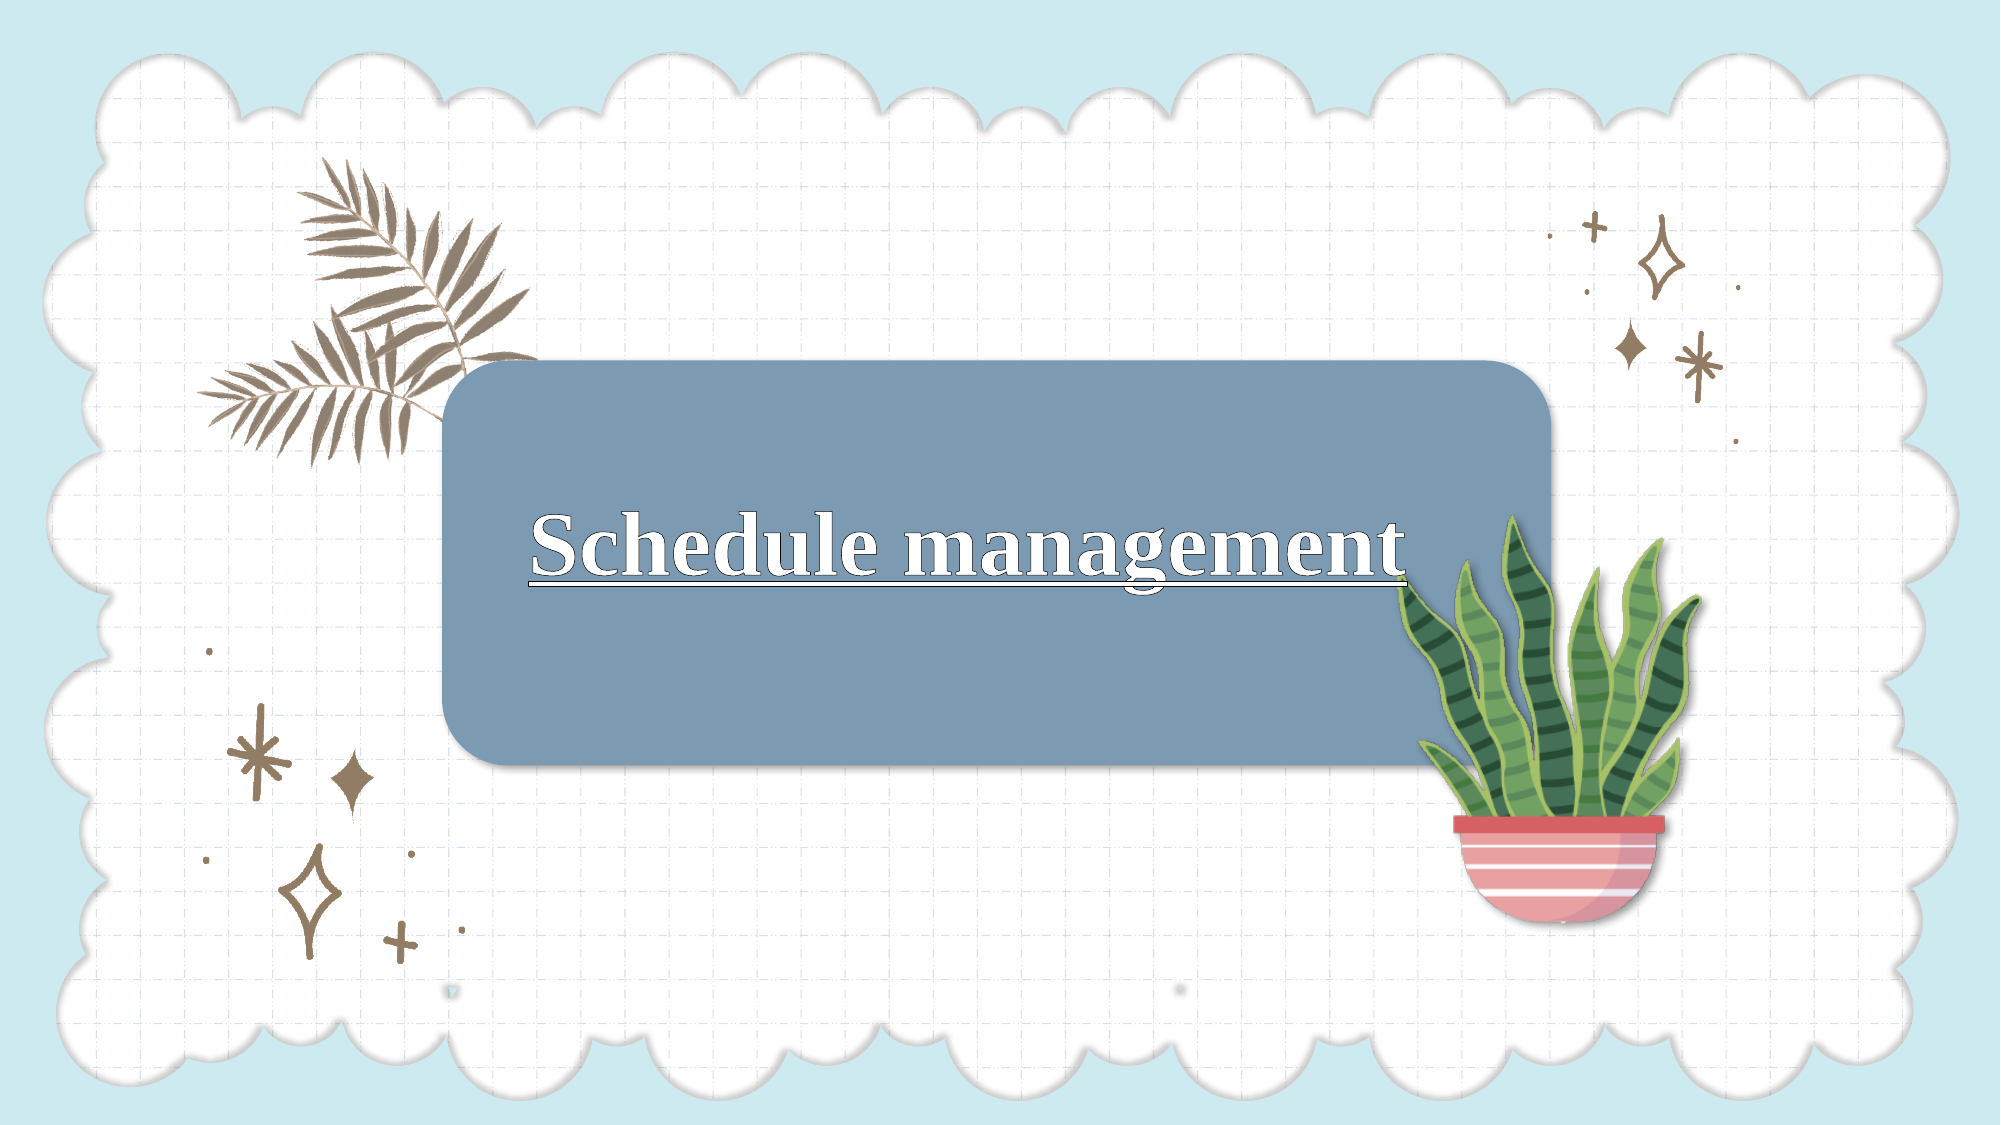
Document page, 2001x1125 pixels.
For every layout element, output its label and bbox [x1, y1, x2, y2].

picture [1516, 187, 1782, 453]
text_box [0, 0, 2000, 1125]
picture [146, 635, 507, 996]
picture [1397, 515, 1706, 930]
text_box [204, 146, 573, 556]
